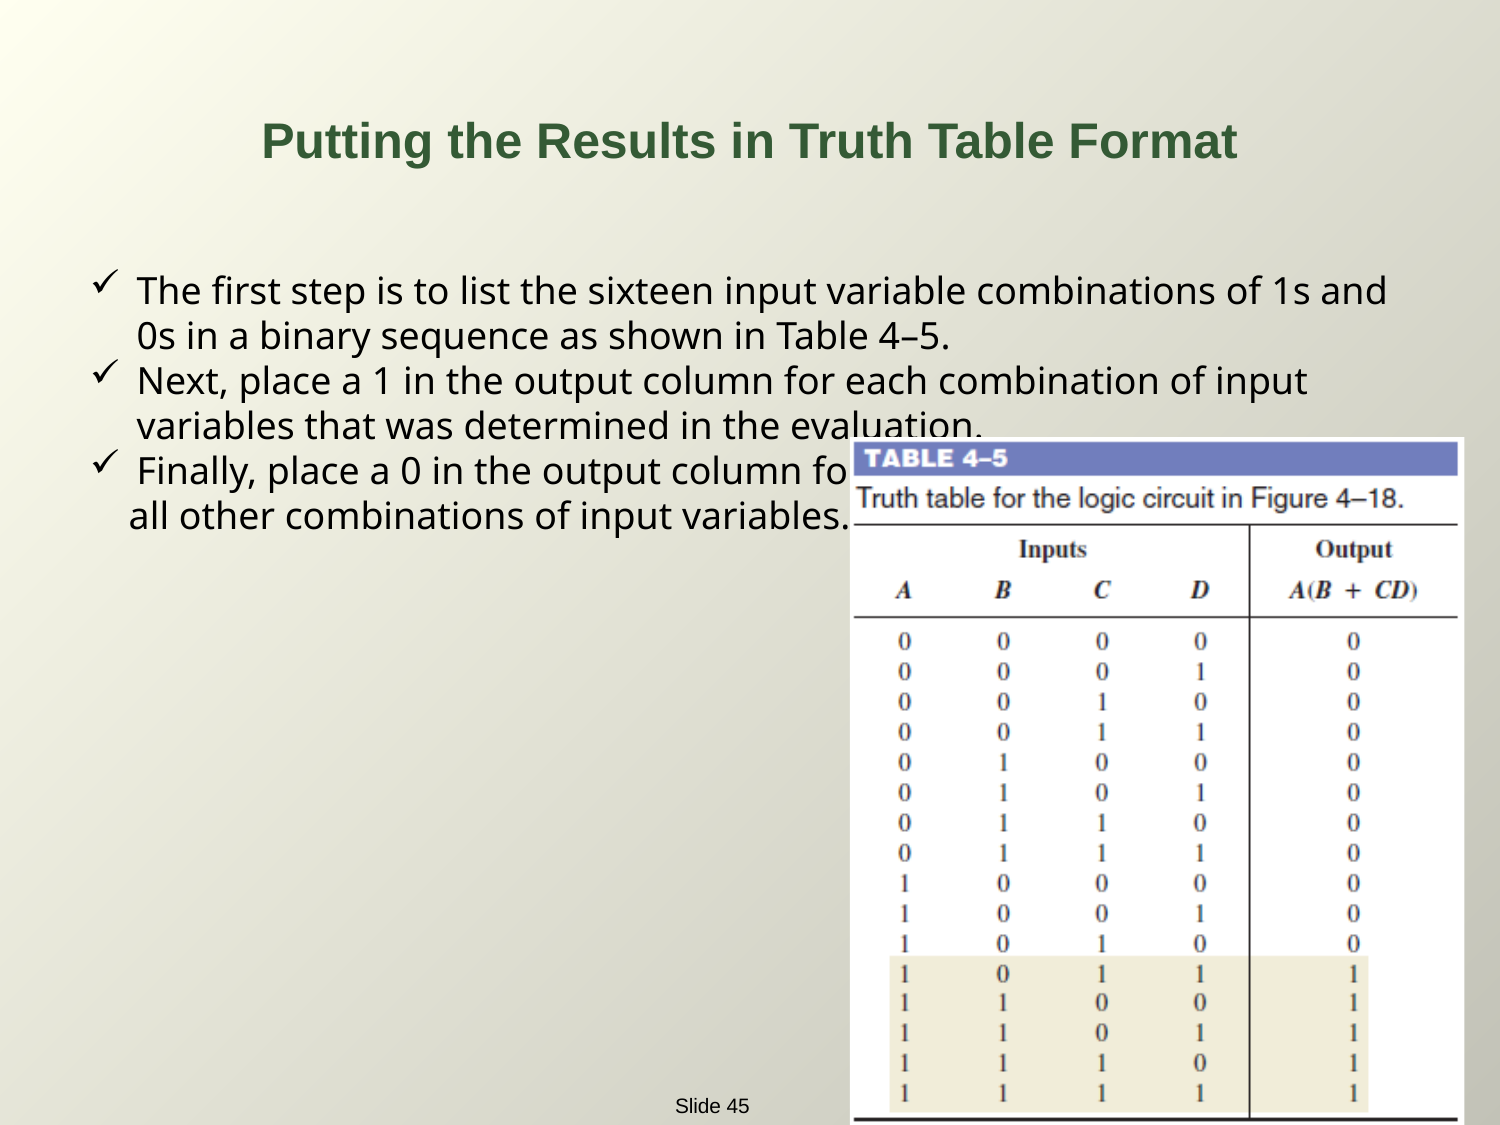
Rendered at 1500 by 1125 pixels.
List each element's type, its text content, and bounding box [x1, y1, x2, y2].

picture [849, 437, 1465, 1125]
text_box The first step is to list the sixteen input variable combinations of 1s and 0s in a binary sequence as shown in Table 4–5. Next, place a 1 in the output column for each combination of input variables that was determined in the evaluation. Finally, place a 0 in the output column for all other combinations of input variables. [74, 259, 1425, 545]
title Putting the Results in Truth Table Format [75, 45, 1425, 233]
